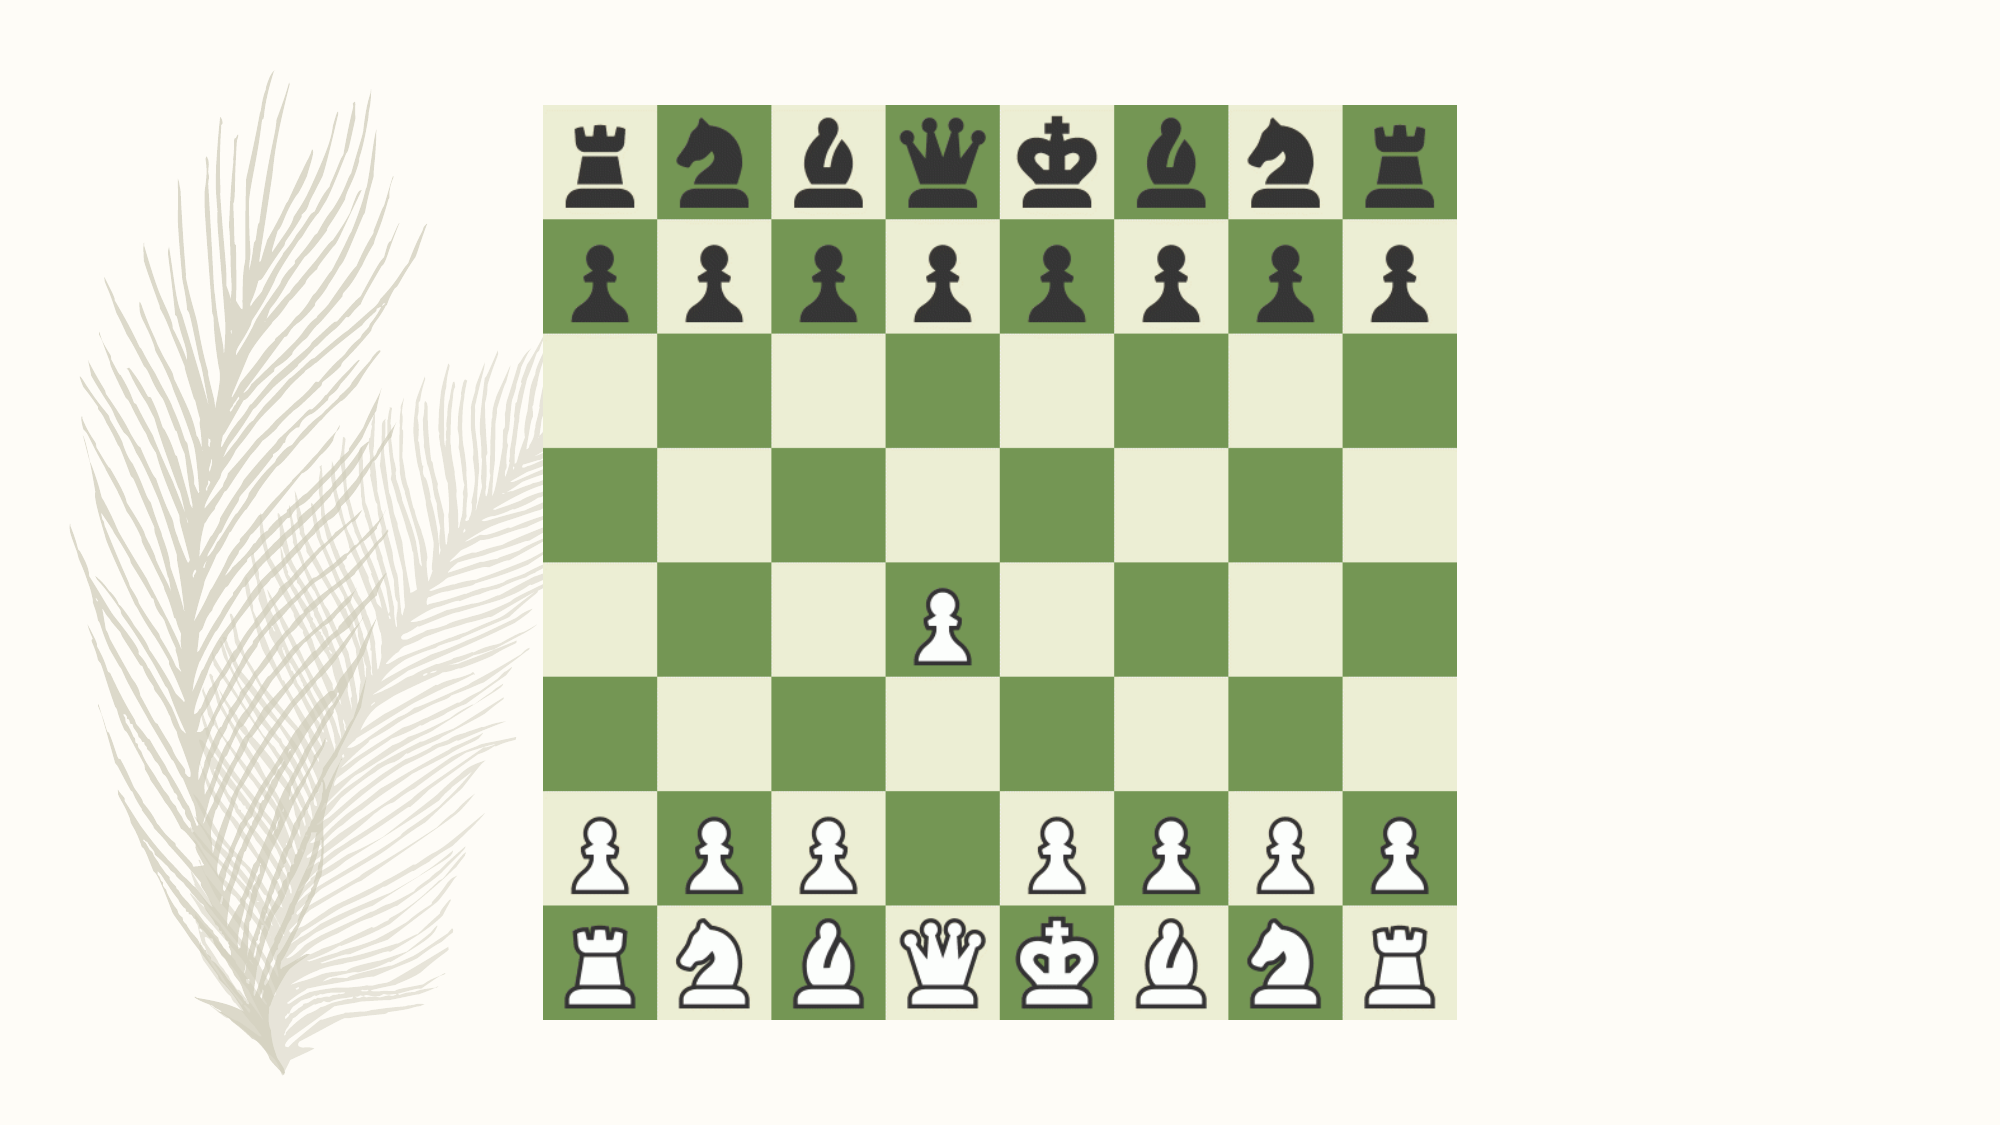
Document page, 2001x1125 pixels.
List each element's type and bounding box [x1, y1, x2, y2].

picture [542, 105, 1458, 1020]
